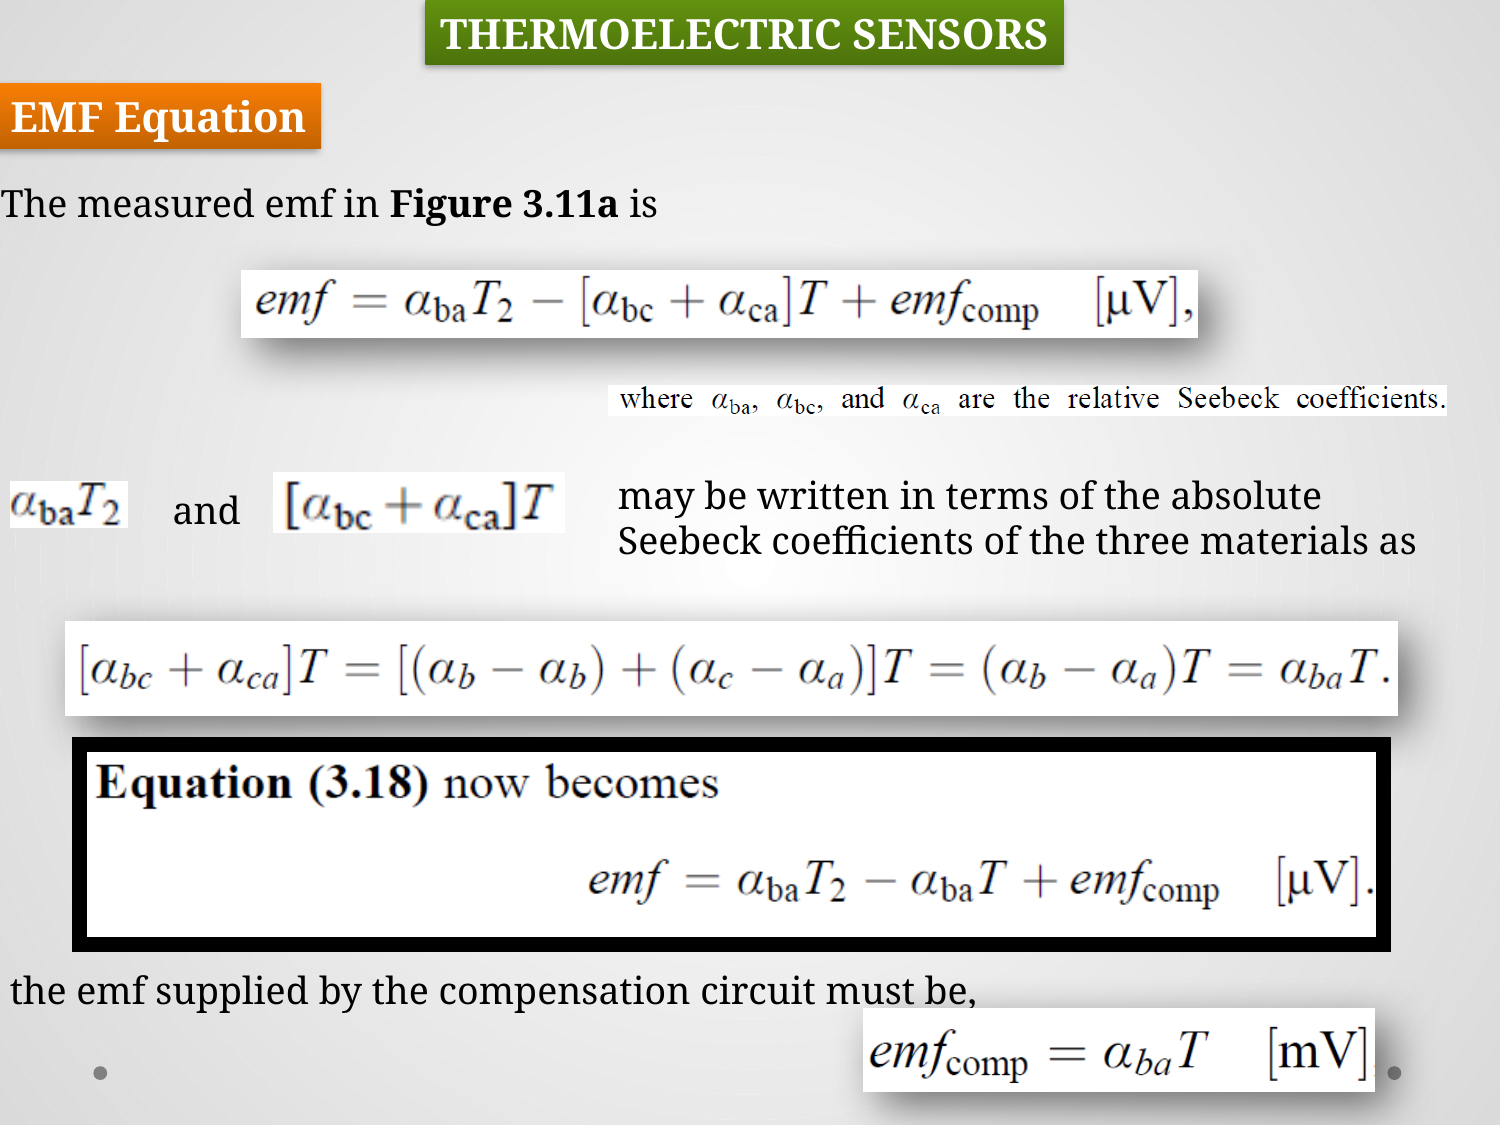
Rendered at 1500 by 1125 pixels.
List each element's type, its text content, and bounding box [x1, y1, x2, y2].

text_box EMF Equation [0, 83, 322, 149]
picture [273, 472, 565, 534]
picture [240, 270, 1198, 339]
picture [10, 481, 128, 528]
text_box the emf supplied by the compensation circuit must be, [0, 959, 1025, 1020]
picture [863, 1007, 1376, 1092]
text_box may be written in terms of the absolute Seebeck coefficients of the three materials as [603, 464, 1447, 570]
text_box The measured emf in Figure 3.11a is [0, 172, 674, 233]
picture [64, 621, 1399, 716]
picture [607, 385, 1447, 416]
text_box THERMOELECTRIC SENSORS [425, 0, 1064, 65]
picture [86, 751, 1377, 938]
text_box and [157, 479, 256, 540]
